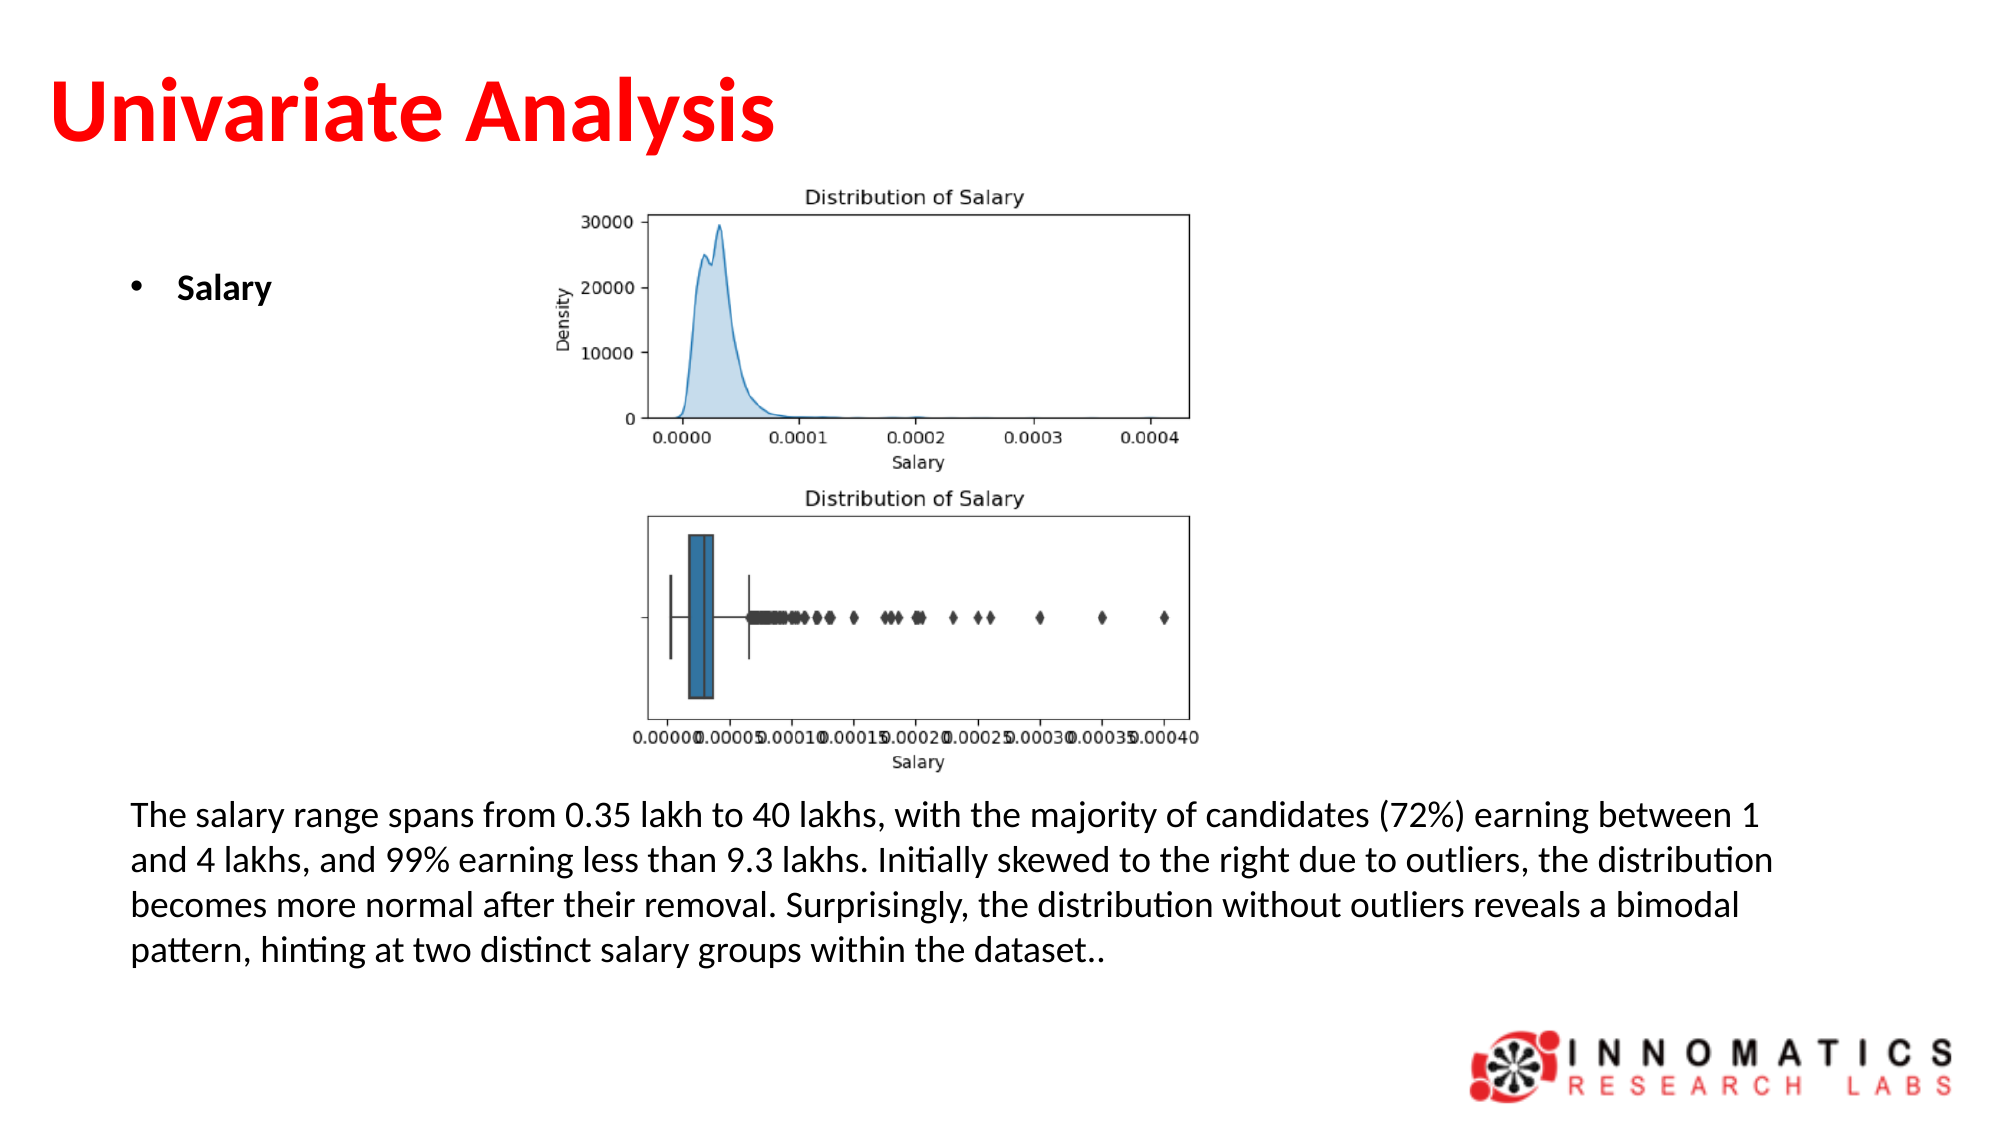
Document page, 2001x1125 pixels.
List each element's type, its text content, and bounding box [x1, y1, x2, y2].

title Univariate Analysis [34, 3, 1760, 221]
picture [538, 175, 1255, 785]
picture [1445, 1014, 1975, 1125]
list Salary The salary range spans from 0.35 lakh to 40 lakhs, with the majority of candidates (72%) earning between 1 and 4 lakhs, and 99% earning less than 9.3 lakhs. Initially skewed to the right due to outliers, the distribution becomes more normal after their removal. Surprisingly, the distribution without outliers reveals a bimodal pattern, hinting at two distinct salary groups within the dataset.. [99, 255, 1825, 970]
